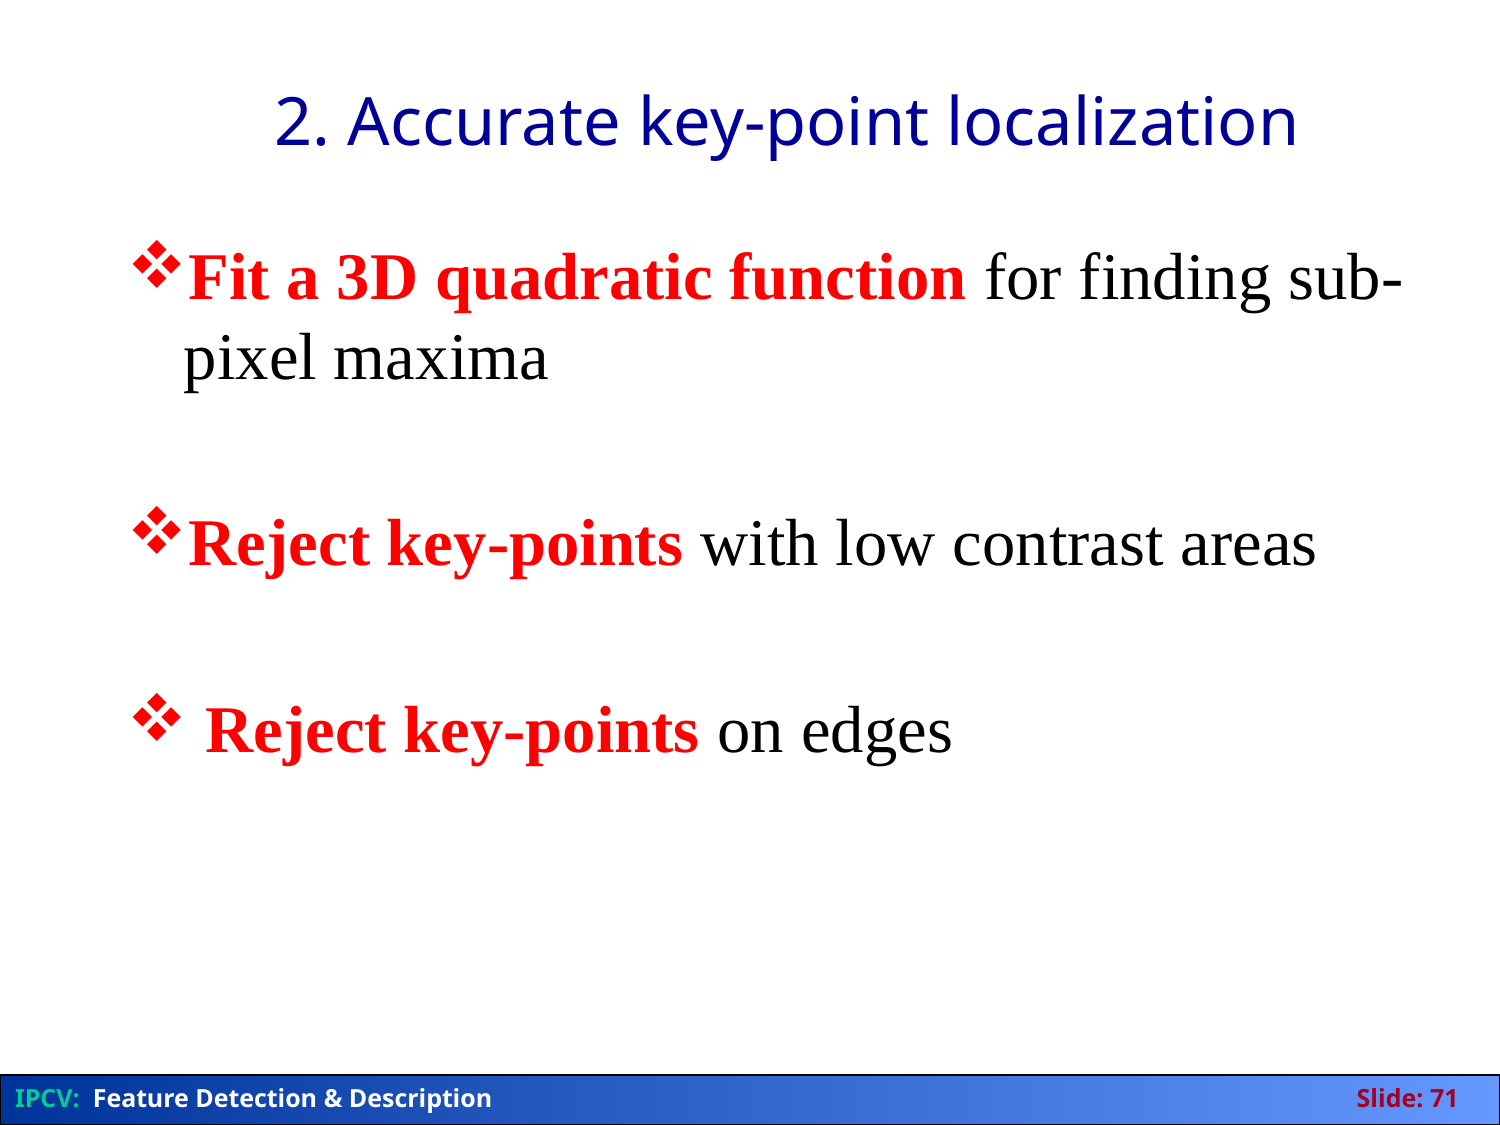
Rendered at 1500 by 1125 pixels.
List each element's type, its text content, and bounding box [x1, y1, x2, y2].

footer IPCV: Feature Detection & Description Slide: 71 [0, 1074, 1500, 1125]
title 2. Accurate key-point localization [112, 24, 1463, 213]
list Fit a 3D quadratic function for finding sub-pixel maxima Reject key-points with low contrast areas Reject key-points on edges [112, 224, 1463, 1063]
